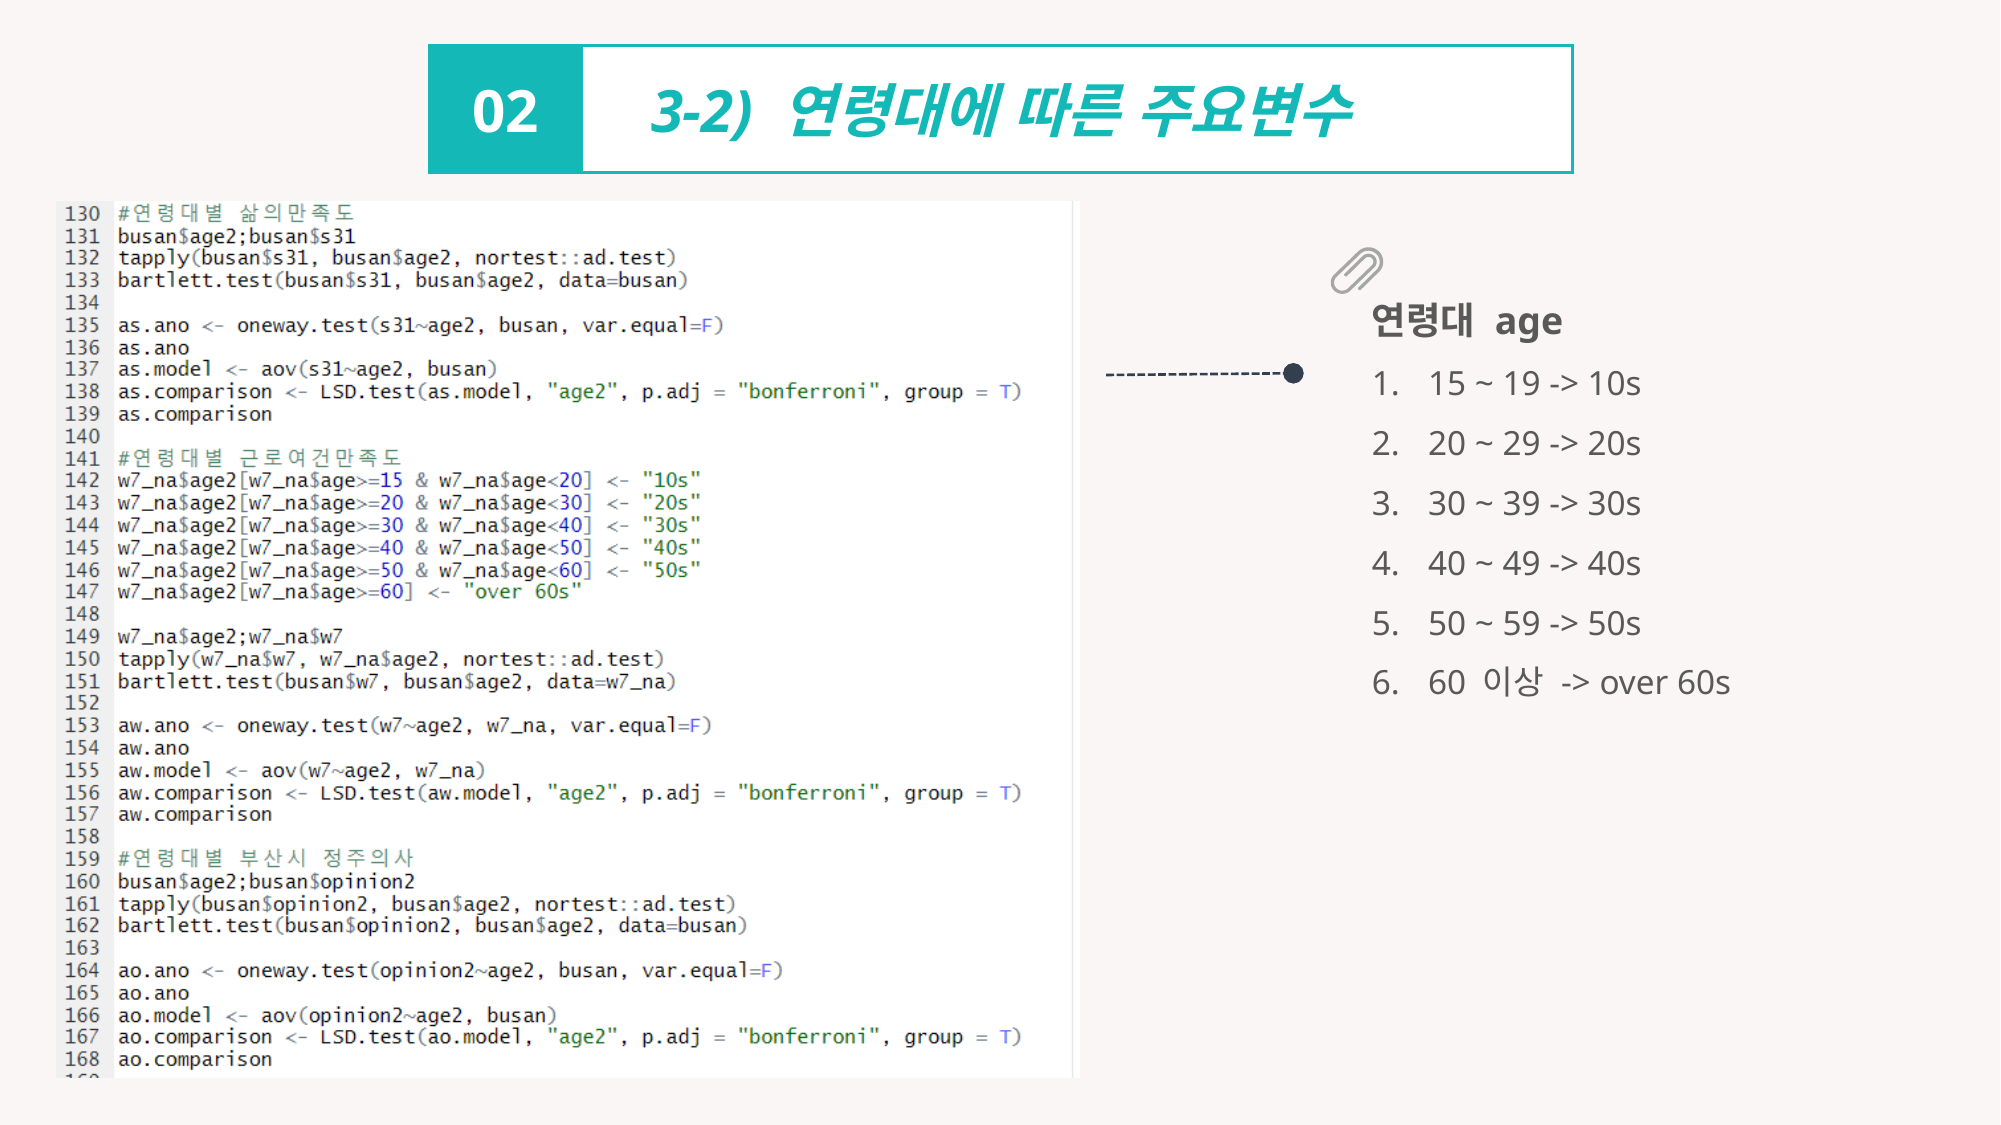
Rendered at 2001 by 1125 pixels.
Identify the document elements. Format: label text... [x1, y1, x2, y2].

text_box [429, 45, 1573, 173]
text_box 연령대 age 15 ~ 19 -> 10s 20 ~ 29 -> 20s 30 ~ 39 -> 30s 40 ~ 49 -> 40s 50 ~ 59 -> 50s 60 이상 -> over 60s [1357, 267, 1948, 829]
picture [56, 201, 1080, 1078]
text_box [1330, 247, 1384, 294]
